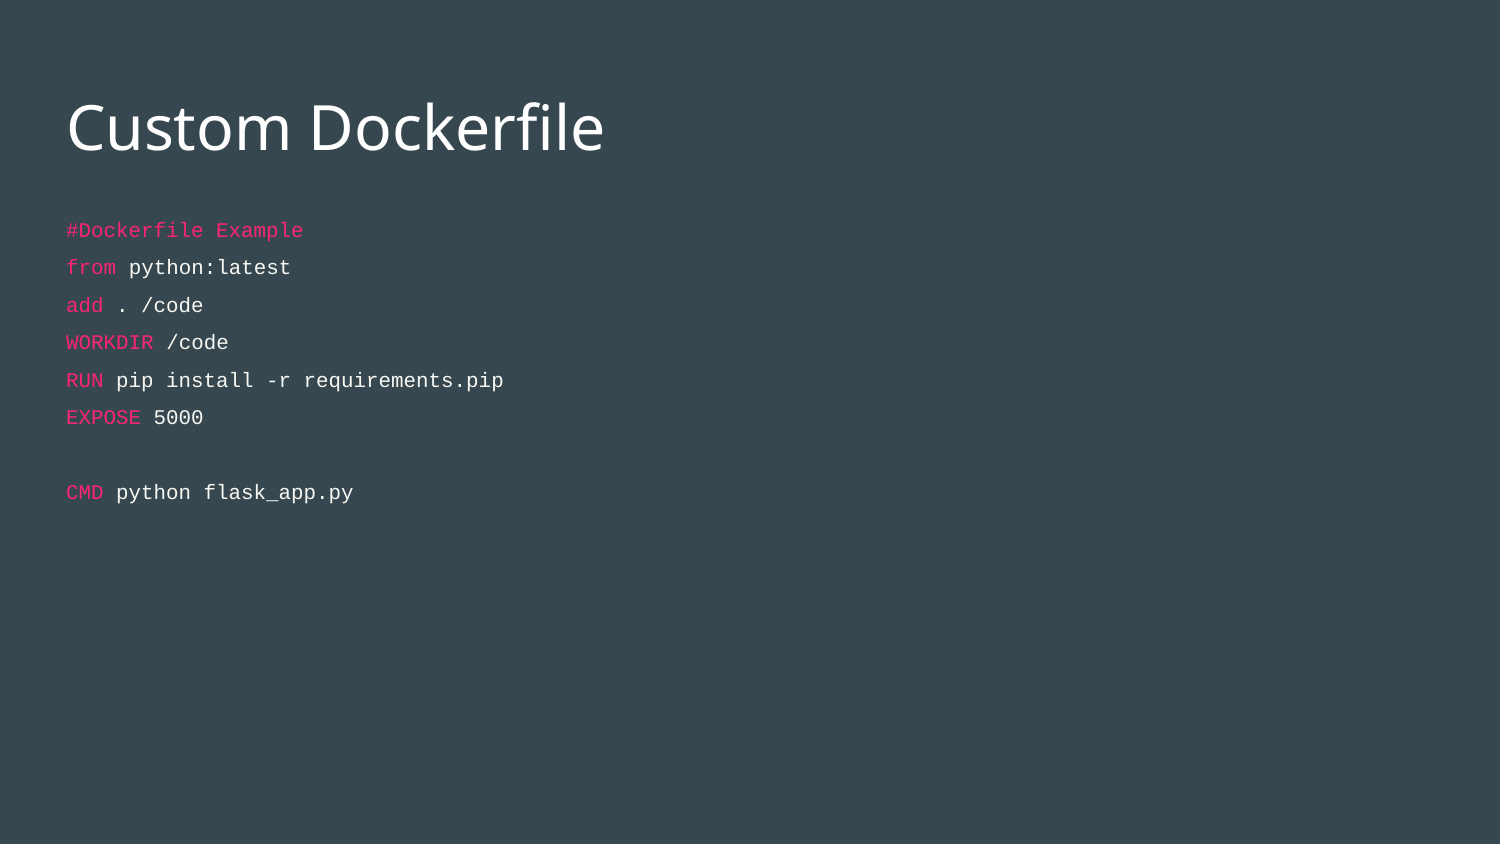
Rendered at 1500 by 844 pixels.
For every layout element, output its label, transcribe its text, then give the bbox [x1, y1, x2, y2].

list #Dockerfile Example from python:latest add . /code WORKDIR /code RUN pip install -r requirements.pip EXPOSE 5000 CMD python flask_app.py [51, 189, 1449, 750]
title Custom Dockerfile [51, 72, 1449, 167]
